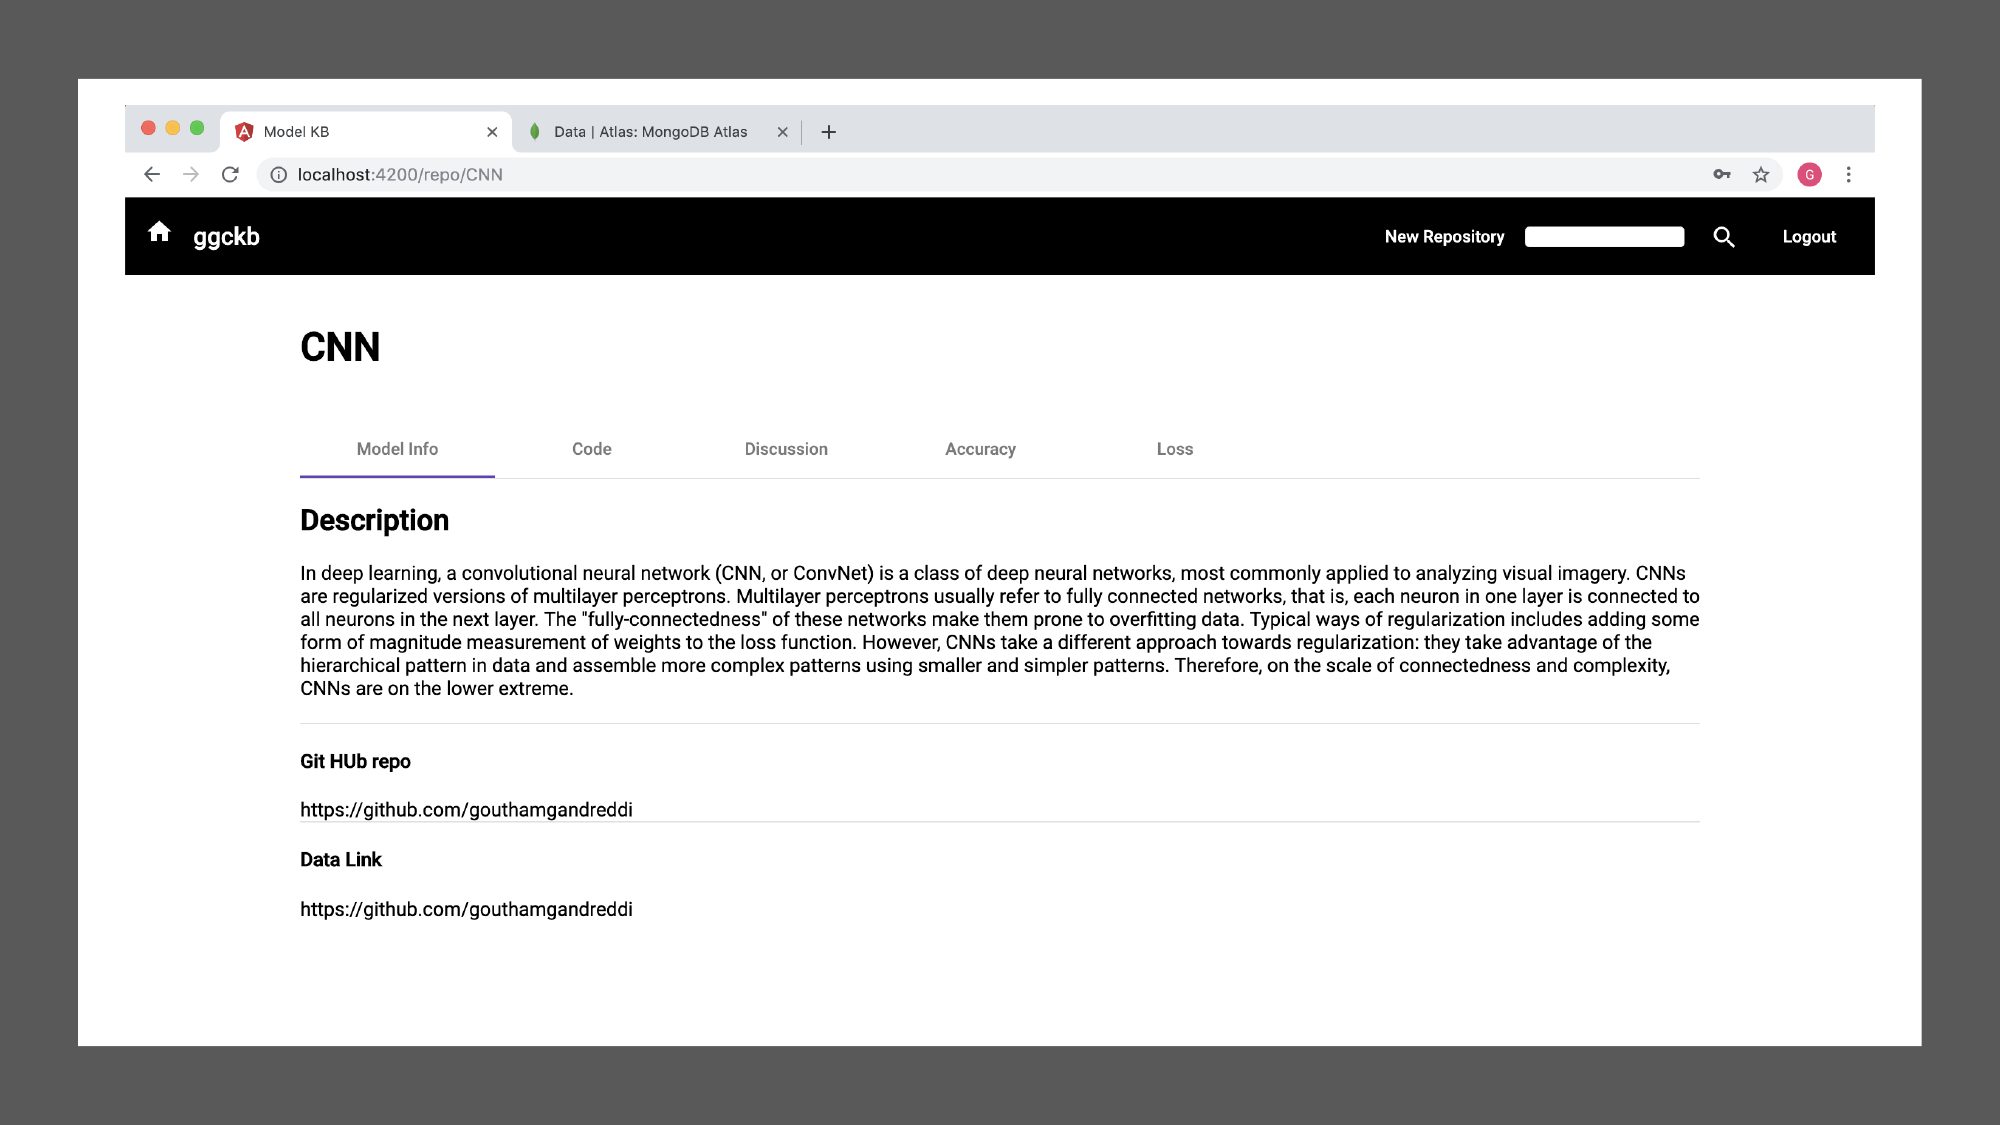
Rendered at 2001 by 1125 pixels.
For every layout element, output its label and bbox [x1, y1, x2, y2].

text_box [77, 78, 1923, 1047]
list [125, 105, 1875, 1020]
text_box [0, 0, 2000, 1125]
